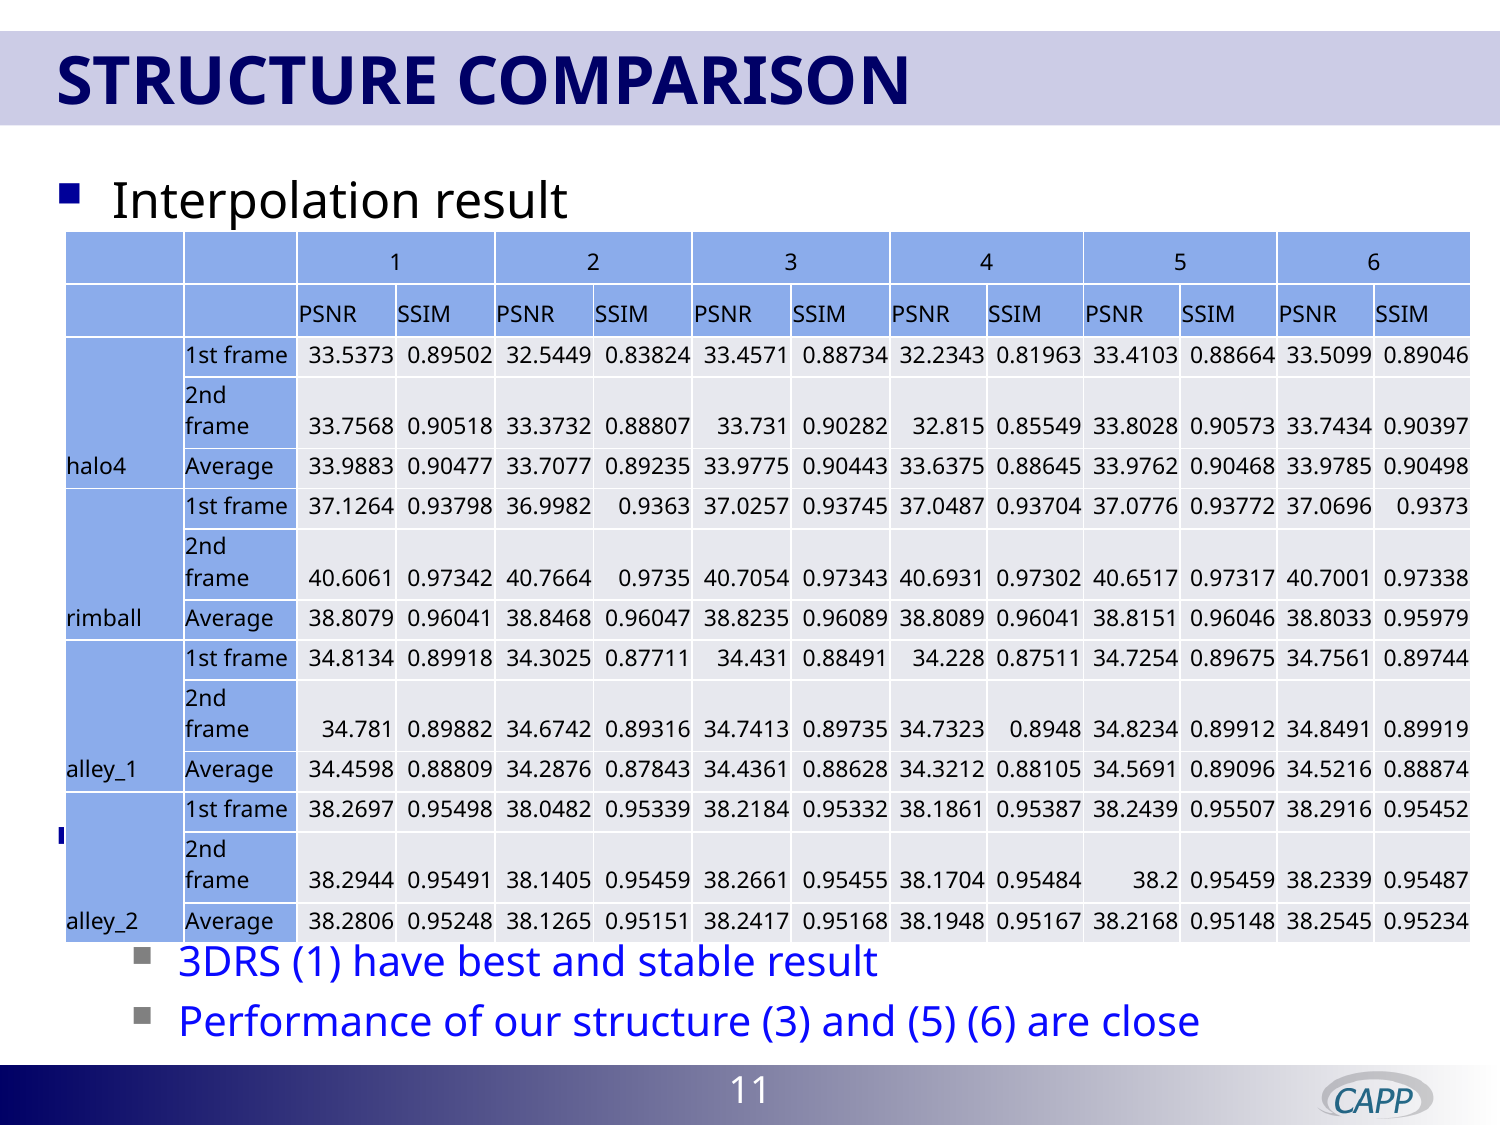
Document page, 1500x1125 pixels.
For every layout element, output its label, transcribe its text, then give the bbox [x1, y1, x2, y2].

table_cell 0.97343 [792, 530, 889, 599]
table_cell 38.1405 [496, 833, 593, 902]
table_cell 40.6061 [298, 530, 395, 599]
table_cell 33.4571 [693, 338, 790, 376]
table_cell 0.95234 [1375, 904, 1470, 942]
table_cell 33.5373 [298, 338, 395, 376]
table_cell 2nd frame [185, 378, 296, 448]
table_cell 0.95455 [792, 833, 889, 902]
table_cell Average [185, 449, 296, 488]
table_cell 1st frame [185, 641, 296, 679]
table_cell 0.95168 [792, 904, 889, 942]
table_cell 0.93772 [1181, 489, 1276, 528]
table_cell 0.95507 [1181, 793, 1276, 831]
table_cell [66, 285, 183, 336]
table_cell 34.3212 [891, 752, 986, 791]
table_header 4 [891, 232, 1083, 283]
table_cell PSNR [1278, 285, 1373, 336]
table_cell 37.0257 [693, 489, 790, 528]
table_cell 0.95498 [397, 793, 494, 831]
table_cell 38.8151 [1084, 601, 1179, 639]
table_cell SSIM [1181, 285, 1276, 336]
table_cell 34.228 [891, 641, 986, 679]
table_cell 0.90477 [397, 449, 494, 488]
table_cell 0.89502 [397, 338, 494, 376]
table_cell 37.1264 [298, 489, 395, 528]
table_cell 2nd frame [185, 530, 296, 599]
table_cell 0.90498 [1375, 449, 1470, 488]
table_cell 33.6375 [891, 449, 986, 488]
table_header [185, 232, 296, 283]
table_cell 0.90468 [1181, 449, 1276, 488]
table_cell 0.93704 [988, 489, 1083, 528]
table_cell rimball [66, 489, 183, 639]
table_cell 33.9775 [693, 449, 790, 488]
table_cell 0.90573 [1181, 378, 1276, 448]
table_cell 0.88874 [1375, 752, 1470, 791]
table_cell 40.6931 [891, 530, 986, 599]
table_cell 0.95387 [988, 793, 1083, 831]
table_cell 0.88105 [988, 752, 1083, 791]
table_cell 40.7664 [496, 530, 593, 599]
table_cell 0.89046 [1375, 338, 1470, 376]
table_cell 32.815 [891, 378, 986, 448]
table_cell 0.89316 [594, 681, 691, 751]
table_cell SSIM [397, 285, 494, 336]
table_cell PSNR [298, 285, 395, 336]
table_cell 0.90443 [792, 449, 889, 488]
table_cell 0.89675 [1181, 641, 1276, 679]
table_cell [185, 285, 296, 336]
table_cell 38.2339 [1278, 833, 1373, 902]
table_cell Average [185, 752, 296, 791]
table_cell 0.95332 [792, 793, 889, 831]
table_cell 38.8089 [891, 601, 986, 639]
table_cell 0.88491 [792, 641, 889, 679]
table_cell 38.2184 [693, 793, 790, 831]
table_cell 38.0482 [496, 793, 593, 831]
table_cell 38.2697 [298, 793, 395, 831]
table_cell 1st frame [185, 338, 296, 376]
table_cell 0.89882 [397, 681, 494, 751]
table_cell 0.81963 [988, 338, 1083, 376]
table_cell 0.95459 [1181, 833, 1276, 902]
table_cell 0.90282 [792, 378, 889, 448]
table_cell 0.89919 [1375, 681, 1470, 751]
table_cell 1st frame [185, 793, 296, 831]
table_cell 0.87843 [594, 752, 691, 791]
table_cell 40.7054 [693, 530, 790, 599]
table_cell 0.89744 [1375, 641, 1470, 679]
table_cell 0.95487 [1375, 833, 1470, 902]
table_cell 0.9735 [594, 530, 691, 599]
table_cell 33.7077 [496, 449, 593, 488]
table_cell 0.8948 [988, 681, 1083, 751]
table_cell 0.90397 [1375, 378, 1470, 448]
table_cell PSNR [693, 285, 790, 336]
table_cell 38.2661 [693, 833, 790, 902]
table_cell 0.83824 [594, 338, 691, 376]
table_cell 0.95151 [594, 904, 691, 942]
table_cell 38.8033 [1278, 601, 1373, 639]
table_cell 38.1948 [891, 904, 986, 942]
table_cell 33.8028 [1084, 378, 1179, 448]
table_cell 34.8234 [1084, 681, 1179, 751]
table_cell 34.7413 [693, 681, 790, 751]
title Structure comparison [40, 30, 1460, 126]
table_cell 38.2545 [1278, 904, 1373, 942]
table_cell 38.8468 [496, 601, 593, 639]
table_cell 34.7561 [1278, 641, 1373, 679]
table_cell Average [185, 601, 296, 639]
table_cell 0.95452 [1375, 793, 1470, 831]
table_cell 33.5099 [1278, 338, 1373, 376]
table_cell alley_2 [66, 793, 183, 942]
table_cell 33.7434 [1278, 378, 1373, 448]
table_cell 33.3732 [496, 378, 593, 448]
table_cell 32.2343 [891, 338, 986, 376]
table_cell 38.1861 [891, 793, 986, 831]
table_cell 37.0696 [1278, 489, 1373, 528]
table_header 1 [298, 232, 494, 283]
table_cell 33.7568 [298, 378, 395, 448]
table_cell 32.5449 [496, 338, 593, 376]
table_cell 34.5216 [1278, 752, 1373, 791]
table_cell SSIM [792, 285, 889, 336]
table_cell 34.6742 [496, 681, 593, 751]
table_cell 33.4103 [1084, 338, 1179, 376]
table_cell Average [185, 904, 296, 942]
table_cell 38.2417 [693, 904, 790, 942]
list Interpolation result Conclusion Modified Y prediction (2) and (4) have worst results 3DRS (1) have best and stable result Performance of our structure (3) and (5) (6) are close [40, 148, 1460, 1066]
table_cell 0.89735 [792, 681, 889, 751]
table_cell 34.781 [298, 681, 395, 751]
table_cell 33.9785 [1278, 449, 1373, 488]
table_cell 38.1704 [891, 833, 986, 902]
table_cell PSNR [891, 285, 986, 336]
table_cell 0.97338 [1375, 530, 1470, 599]
table_cell 0.96046 [1181, 601, 1276, 639]
table_header [66, 232, 183, 283]
table_cell 34.4598 [298, 752, 395, 791]
table_cell alley_1 [66, 641, 183, 791]
table_cell 0.95339 [594, 793, 691, 831]
table_cell 34.3025 [496, 641, 593, 679]
table_cell 1st frame [185, 489, 296, 528]
table_cell 0.97302 [988, 530, 1083, 599]
table_header 3 [693, 232, 889, 283]
table_cell 0.89235 [594, 449, 691, 488]
picture [1316, 1068, 1436, 1121]
table_cell 0.88664 [1181, 338, 1276, 376]
table_cell 34.2876 [496, 752, 593, 791]
table_cell 0.96041 [397, 601, 494, 639]
table_cell 0.89918 [397, 641, 494, 679]
table_cell SSIM [594, 285, 691, 336]
table_cell 0.9373 [1375, 489, 1470, 528]
table_cell 0.88645 [988, 449, 1083, 488]
table_cell 0.95248 [397, 904, 494, 942]
table_cell 0.95148 [1181, 904, 1276, 942]
table_cell 0.95491 [397, 833, 494, 902]
table_cell 34.7254 [1084, 641, 1179, 679]
table_cell 34.4361 [693, 752, 790, 791]
table_cell 0.88807 [594, 378, 691, 448]
table_cell 38.2168 [1084, 904, 1179, 942]
table_cell 38.1265 [496, 904, 593, 942]
table_cell SSIM [988, 285, 1083, 336]
table_cell 0.90518 [397, 378, 494, 448]
table_cell SSIM [1375, 285, 1470, 336]
table_cell 36.9982 [496, 489, 593, 528]
table_cell 0.96041 [988, 601, 1083, 639]
table_cell 38.2 [1084, 833, 1179, 902]
table_cell 0.95459 [594, 833, 691, 902]
table_cell 0.88809 [397, 752, 494, 791]
table_cell 0.88734 [792, 338, 889, 376]
table_cell 33.9762 [1084, 449, 1179, 488]
table_cell 38.8079 [298, 601, 395, 639]
table_cell 0.93798 [397, 489, 494, 528]
table_cell 0.97342 [397, 530, 494, 599]
table_cell 37.0487 [891, 489, 986, 528]
table_cell 0.89912 [1181, 681, 1276, 751]
table_cell halo4 [66, 338, 183, 488]
table_cell 0.87711 [594, 641, 691, 679]
table_cell 0.87511 [988, 641, 1083, 679]
table_cell 33.9883 [298, 449, 395, 488]
table_cell 38.2916 [1278, 793, 1373, 831]
table_header 2 [496, 232, 691, 283]
table_cell 38.8235 [693, 601, 790, 639]
table_cell 38.2944 [298, 833, 395, 902]
table_cell 34.8134 [298, 641, 395, 679]
table_cell 0.9363 [594, 489, 691, 528]
table_cell PSNR [496, 285, 593, 336]
table_cell 0.85549 [988, 378, 1083, 448]
table_cell PSNR [1084, 285, 1179, 336]
table_cell 34.431 [693, 641, 790, 679]
table_cell 0.88628 [792, 752, 889, 791]
table_cell 34.8491 [1278, 681, 1373, 751]
table_header 6 [1278, 232, 1470, 283]
table_cell 40.6517 [1084, 530, 1179, 599]
table_cell 0.89096 [1181, 752, 1276, 791]
table_cell 2nd frame [185, 681, 296, 751]
table_cell 0.93745 [792, 489, 889, 528]
table_cell 0.97317 [1181, 530, 1276, 599]
table_cell 0.96089 [792, 601, 889, 639]
table_cell 37.0776 [1084, 489, 1179, 528]
table_cell 34.7323 [891, 681, 986, 751]
table_cell 0.95167 [988, 904, 1083, 942]
table_cell 0.95484 [988, 833, 1083, 902]
table_cell 0.96047 [594, 601, 691, 639]
table_cell 40.7001 [1278, 530, 1373, 599]
table_cell 33.731 [693, 378, 790, 448]
table_cell 34.5691 [1084, 752, 1179, 791]
table_cell 0.95979 [1375, 601, 1470, 639]
table_cell 38.2806 [298, 904, 395, 942]
table_cell 38.2439 [1084, 793, 1179, 831]
table_header 5 [1084, 232, 1276, 283]
table_cell 2nd frame [185, 833, 296, 902]
